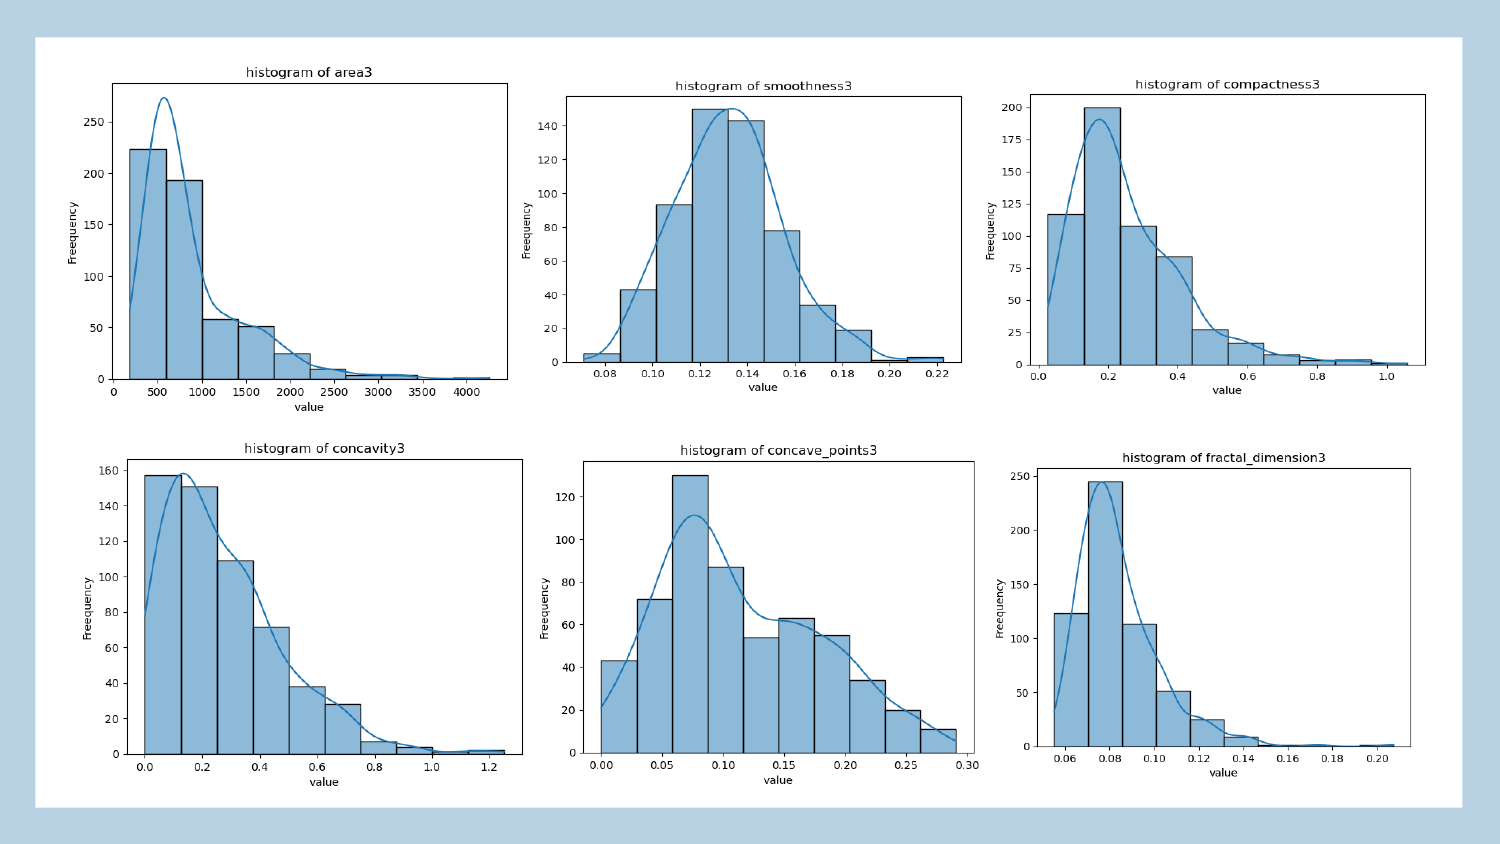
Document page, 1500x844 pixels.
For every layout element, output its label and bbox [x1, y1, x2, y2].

picture [976, 71, 1432, 403]
picture [58, 59, 968, 421]
picture [987, 444, 1417, 786]
picture [530, 437, 986, 794]
text_box [0, 0, 1500, 844]
picture [74, 434, 529, 796]
